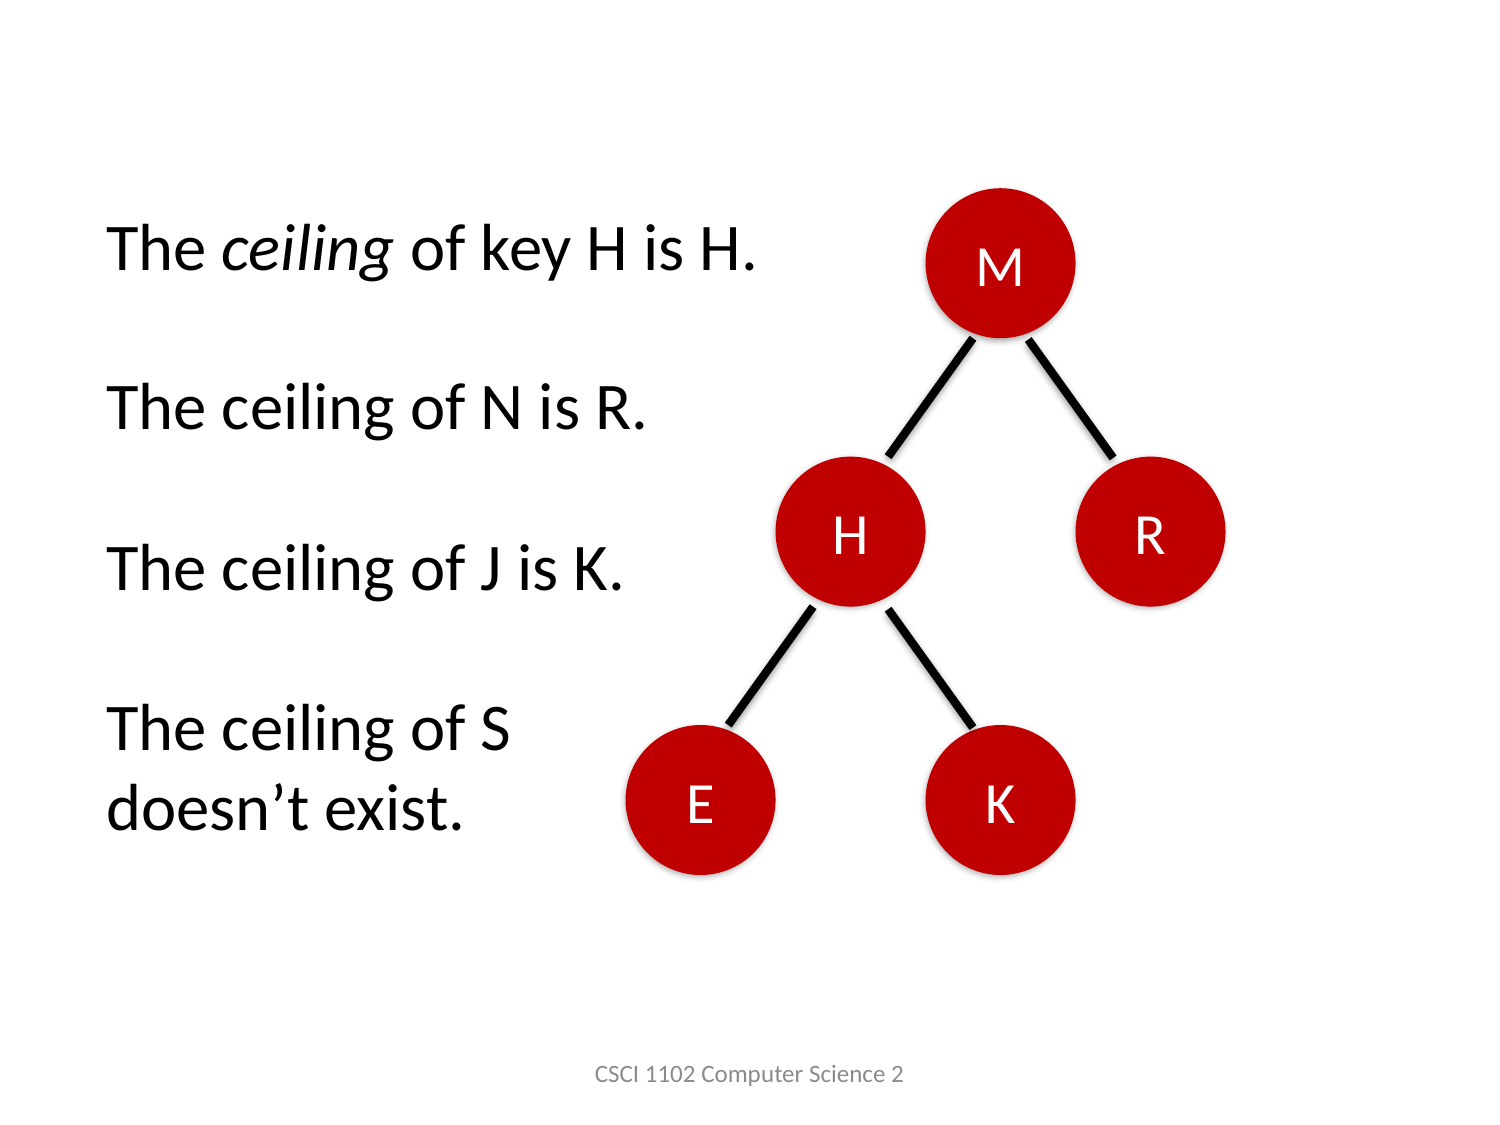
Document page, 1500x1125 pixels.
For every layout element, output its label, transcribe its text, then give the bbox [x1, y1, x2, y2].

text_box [625, 188, 1226, 876]
footer CSCI 1102 Computer Science 2 [512, 1042, 988, 1103]
text_box The ceiling of key H is H. The ceiling of N is R. The ceiling of J is K. The ceiling of S doesn’t exist. [91, 196, 620, 851]
